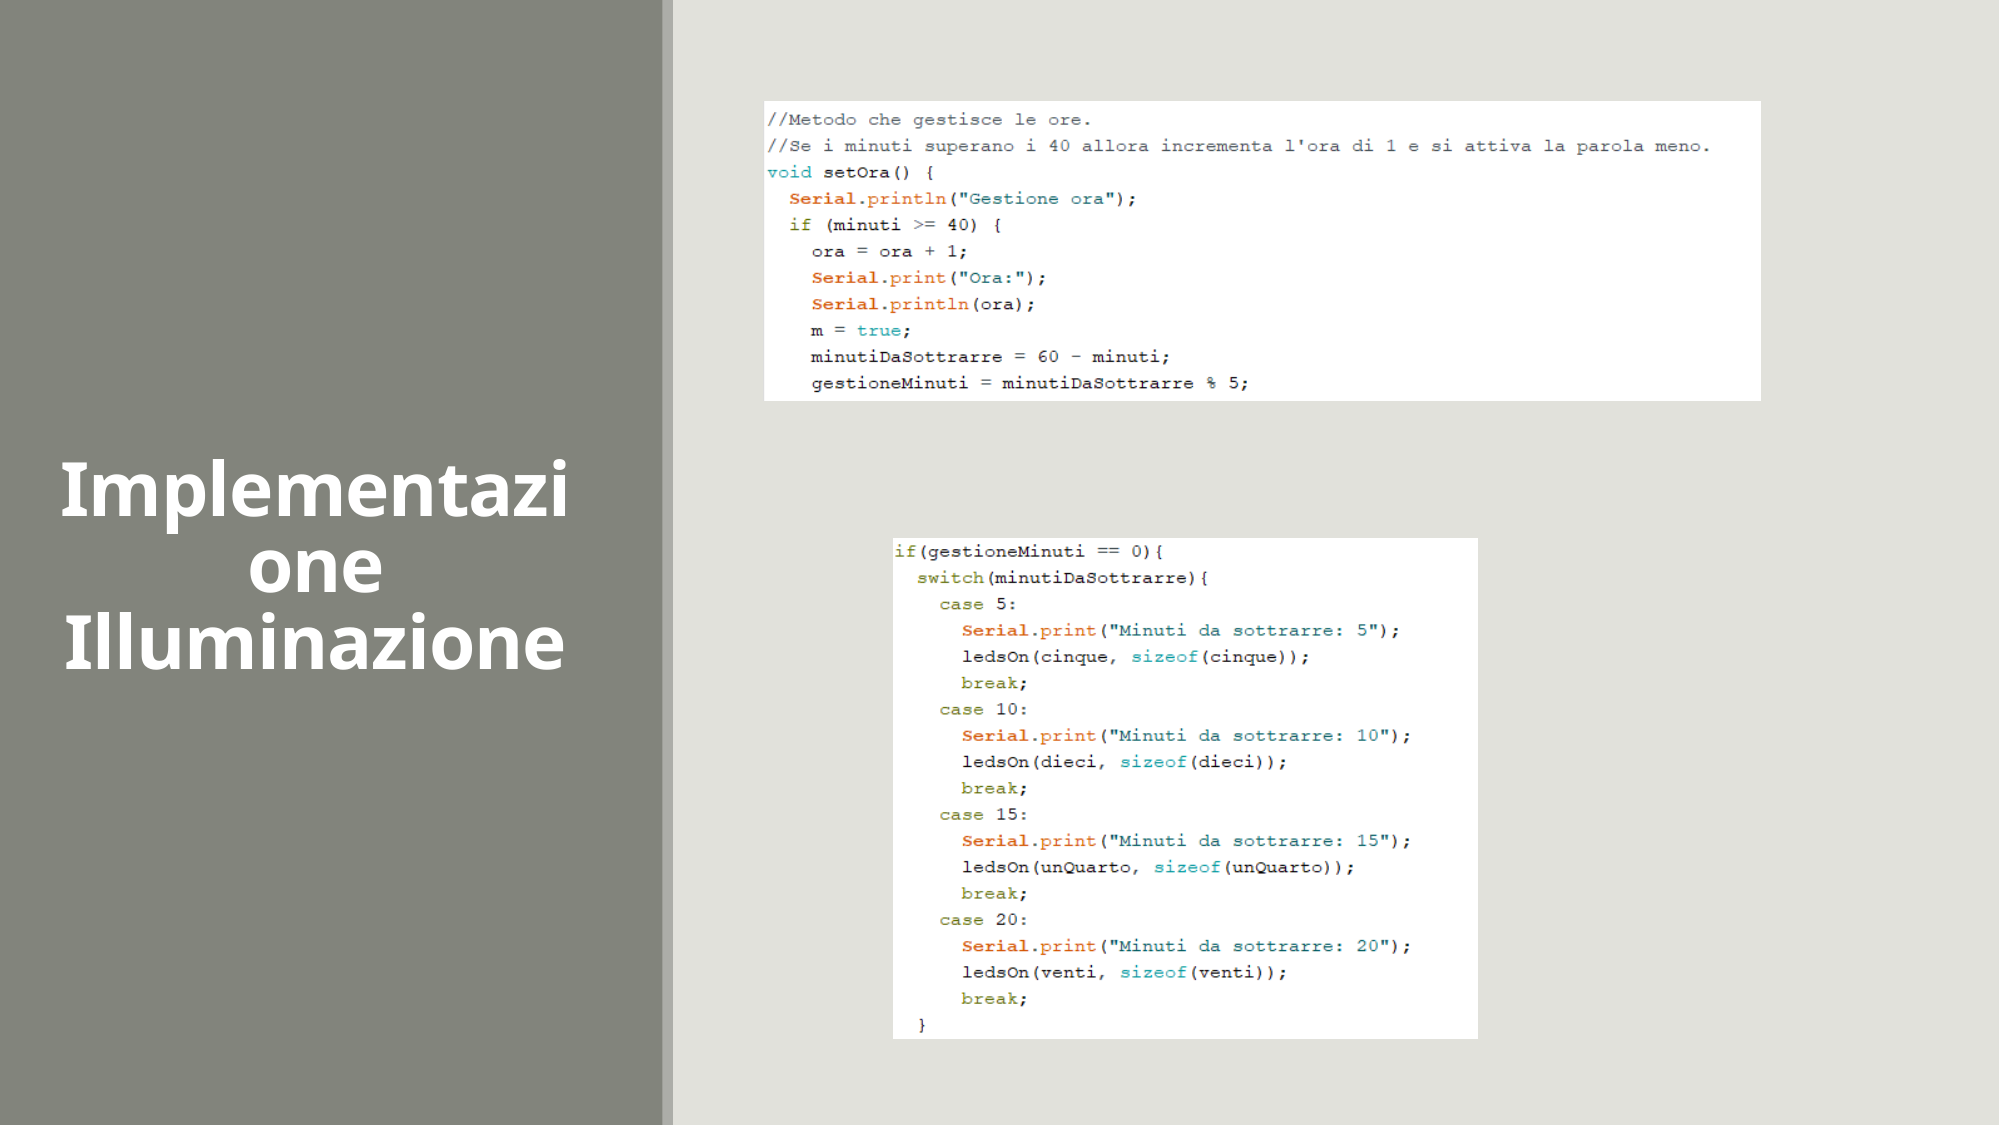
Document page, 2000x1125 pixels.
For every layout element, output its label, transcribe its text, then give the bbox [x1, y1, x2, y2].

title Implementazione Illuminazione [42, 317, 589, 693]
picture [892, 538, 1478, 1040]
picture [762, 101, 1762, 402]
